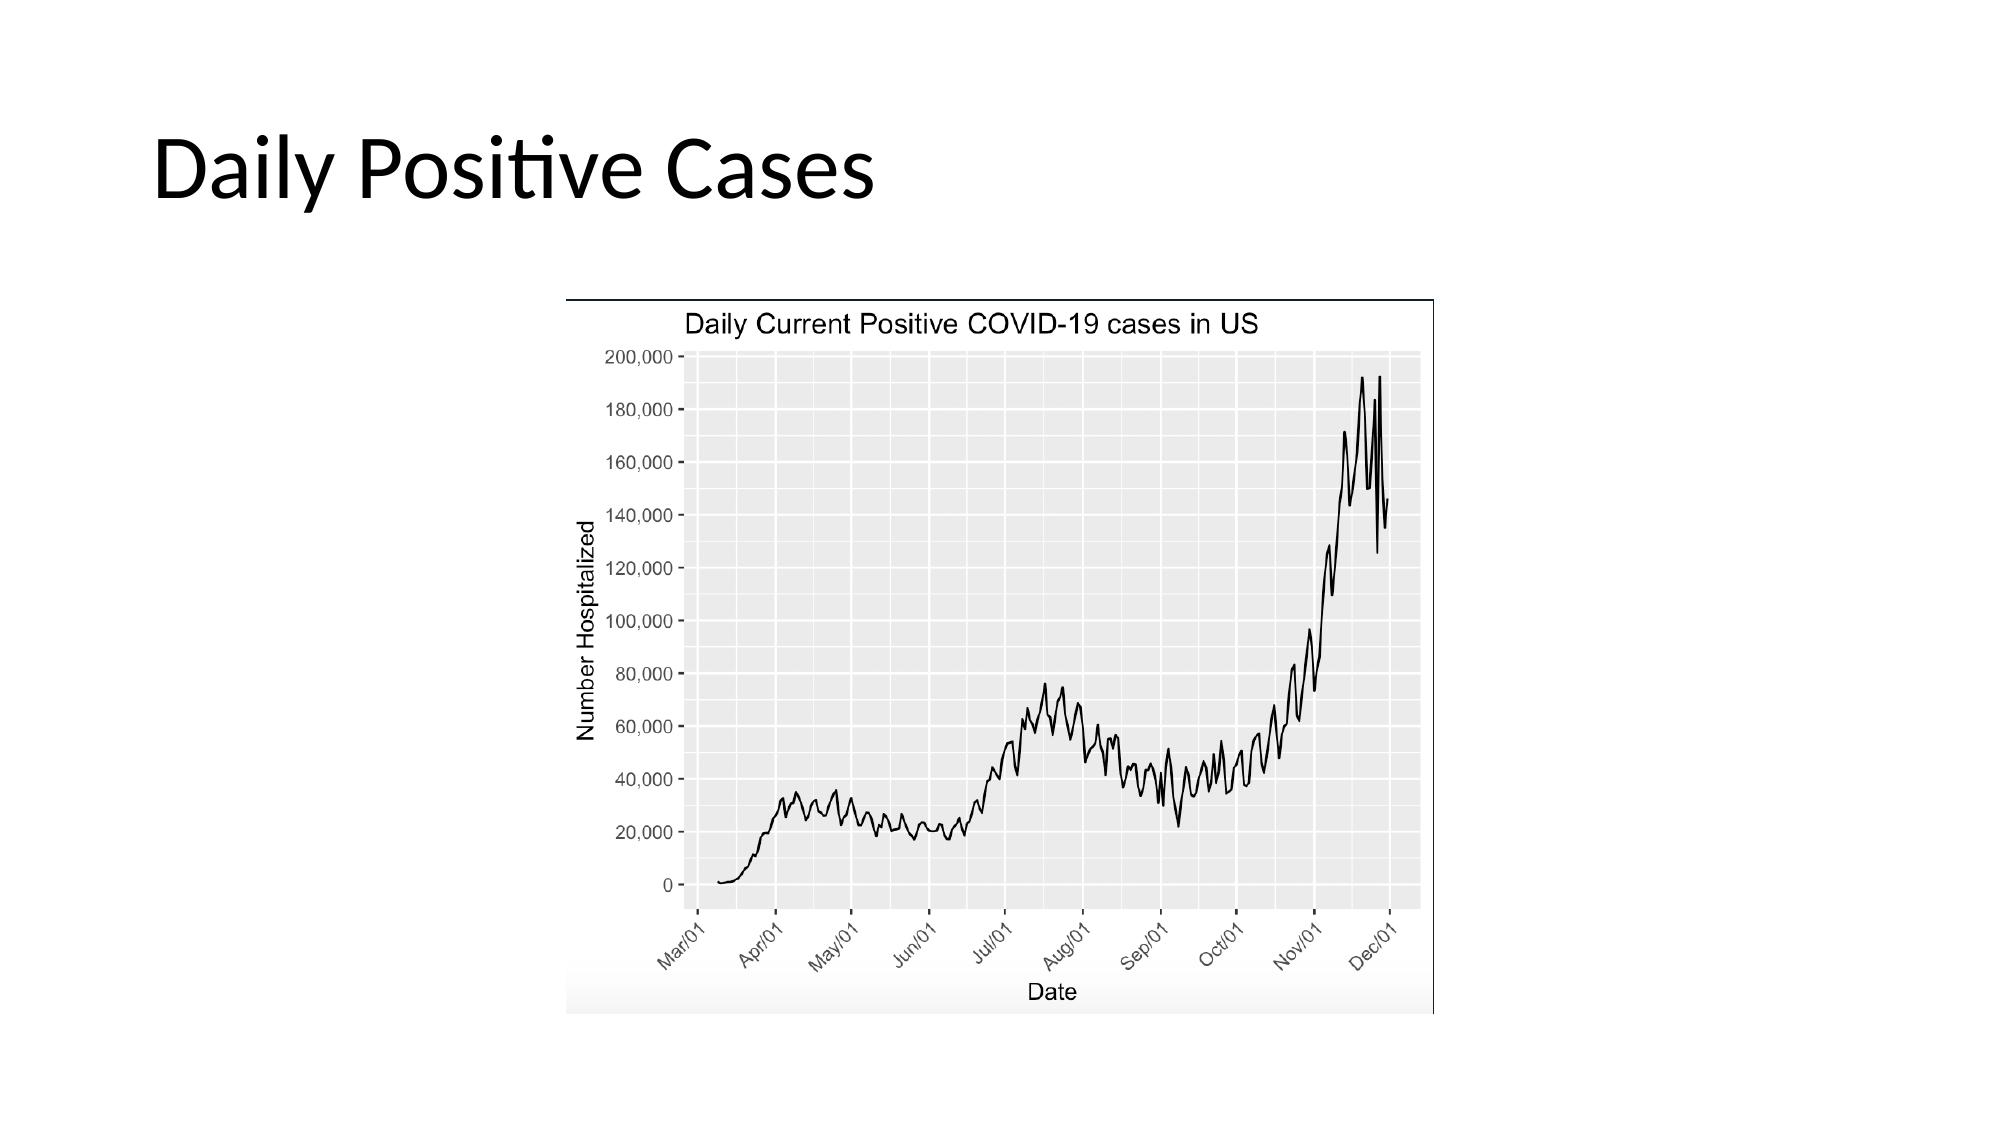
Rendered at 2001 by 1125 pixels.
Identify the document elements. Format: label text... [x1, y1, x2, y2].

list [566, 299, 1434, 1014]
title Daily Positive Cases [137, 59, 1863, 278]
